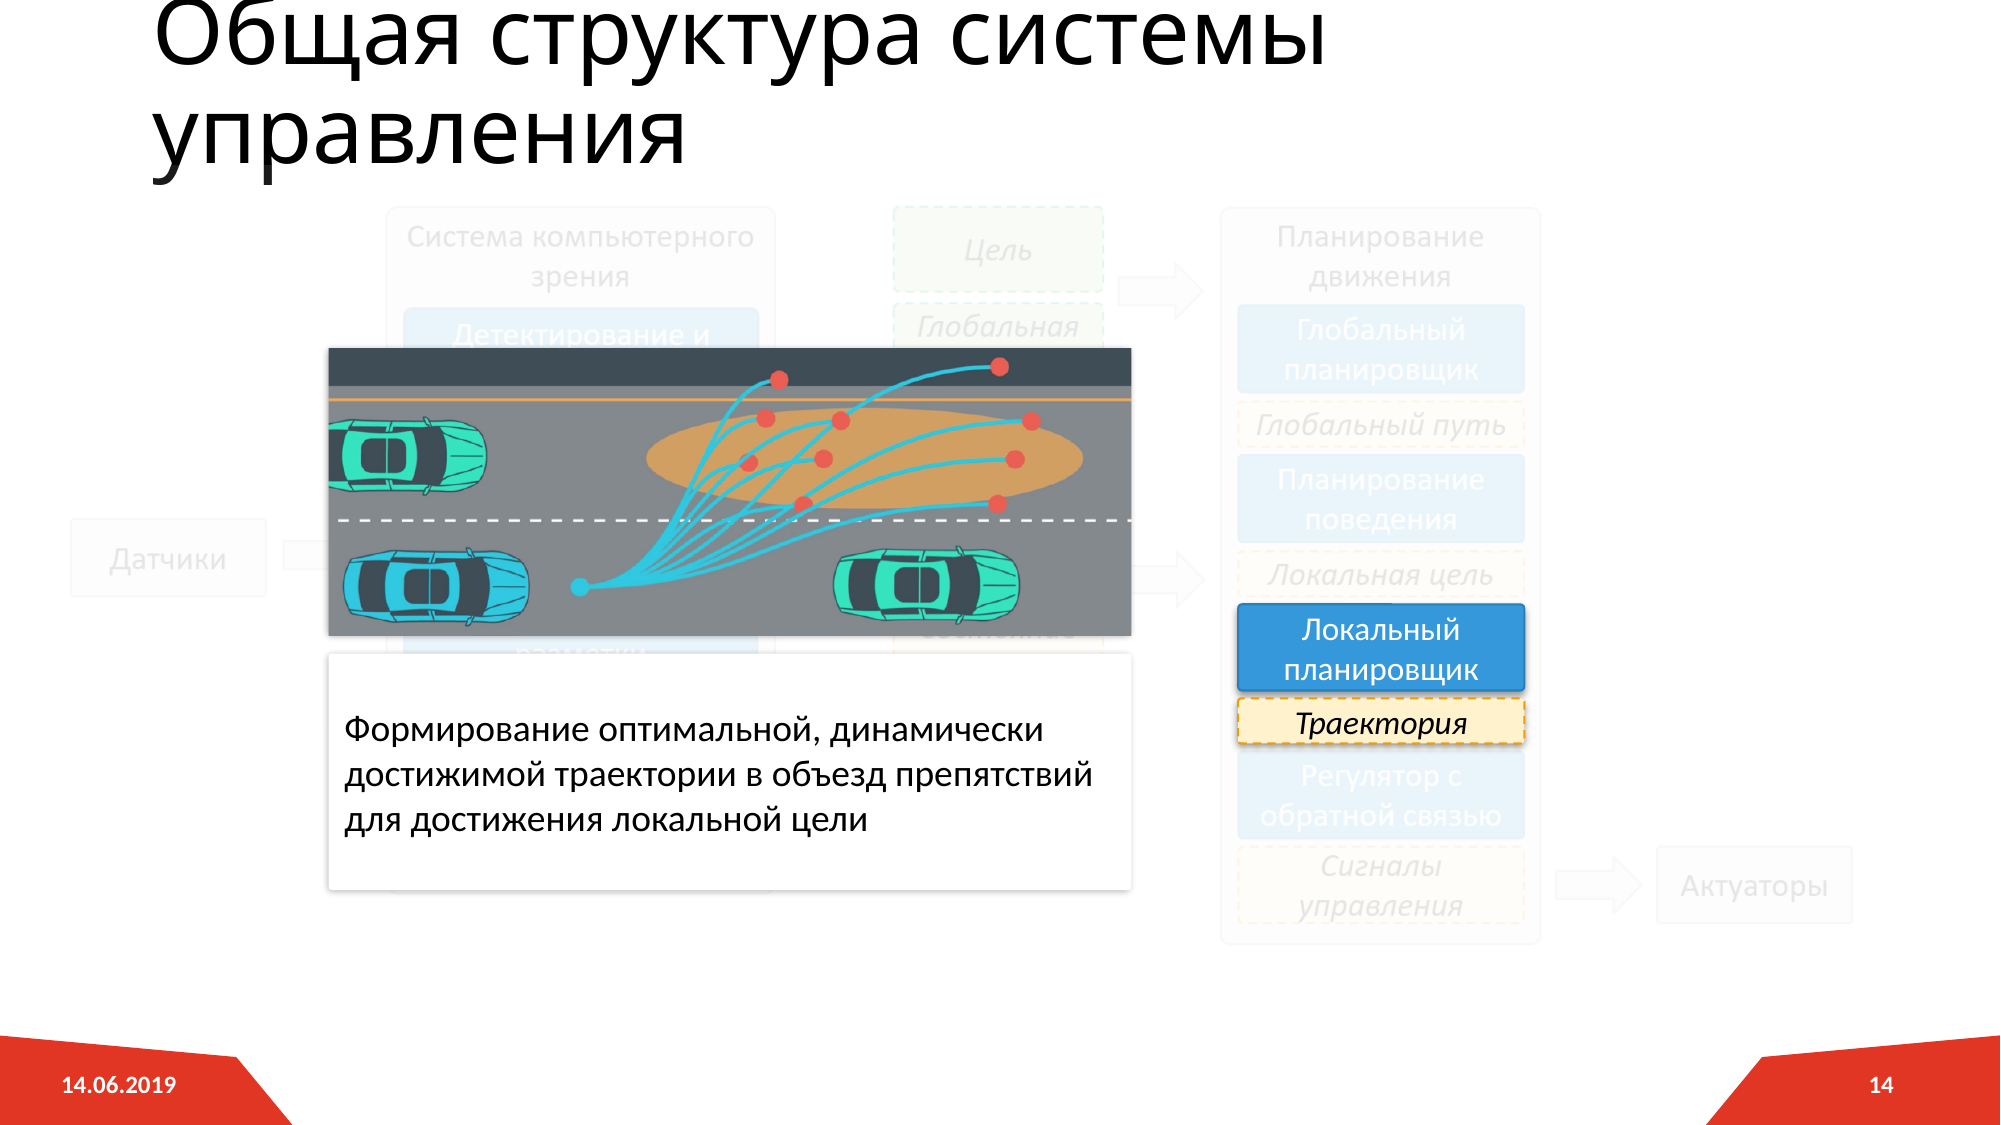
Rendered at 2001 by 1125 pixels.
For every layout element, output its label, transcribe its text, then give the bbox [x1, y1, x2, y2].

text_box Формирование оптимальной, динамически достижимой траектории в объезд препятствий для достижения локальной цели [327, 652, 1133, 892]
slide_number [0, 1042, 238, 1125]
slide_number 14 [1762, 1042, 2000, 1125]
text_box [44, 165, 1881, 985]
text_box Локальный планировщик [1236, 603, 1526, 692]
text_box Траектория [1237, 697, 1526, 745]
picture [328, 348, 1132, 636]
title Общая структура системы управления [137, 21, 1863, 148]
